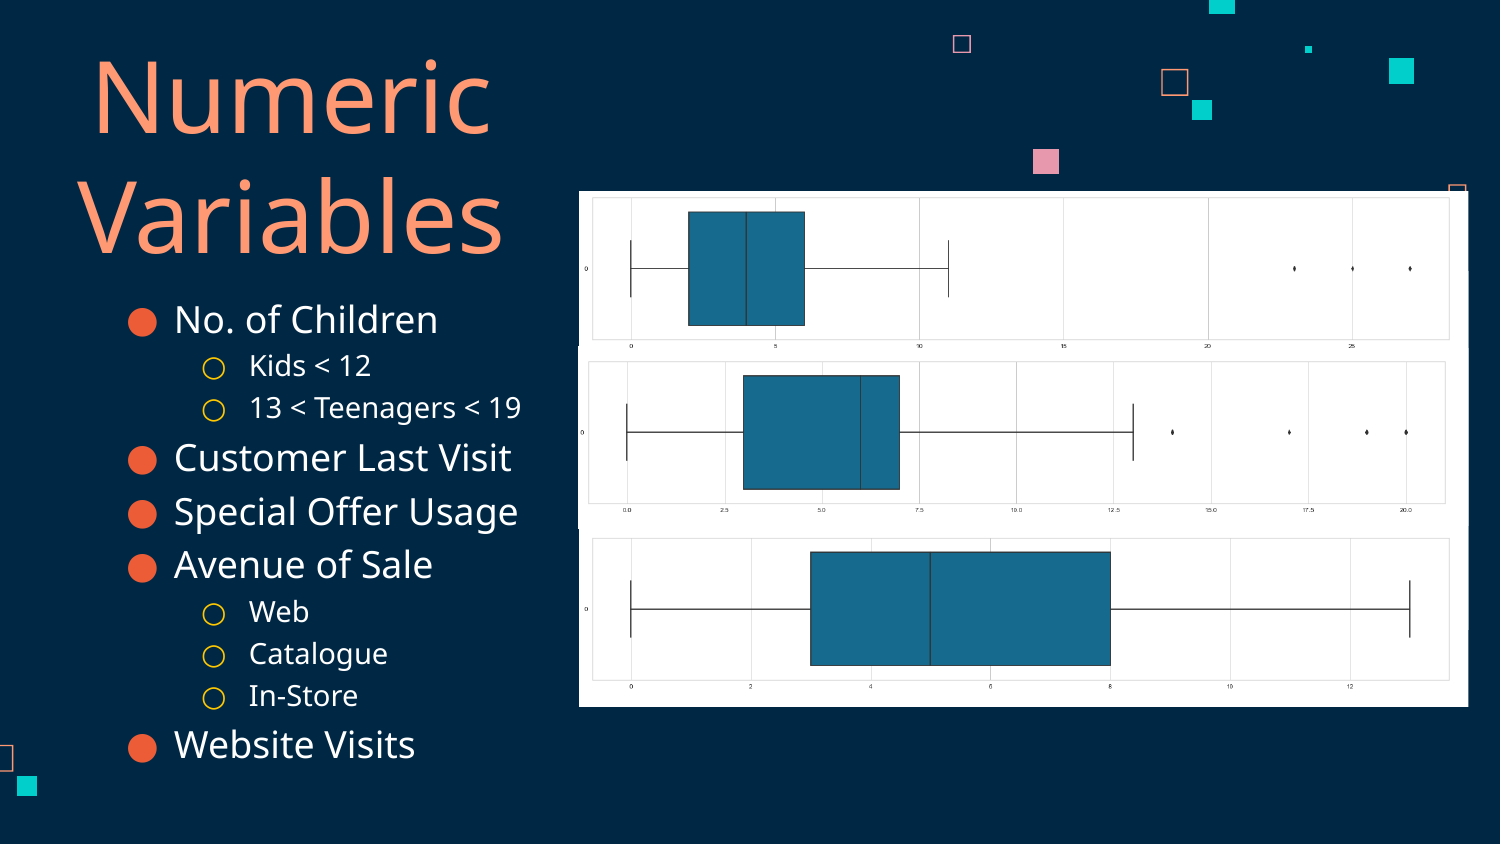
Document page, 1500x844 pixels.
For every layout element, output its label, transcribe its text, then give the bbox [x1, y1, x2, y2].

list No. of Children Kids < 12 13 < Teenagers < 19 Customer Last Visit Special Offer Usage Avenue of Sale Web Catalogue In-Store Website Visits [83, 271, 726, 746]
text_box Numeric Variables [31, 131, 552, 289]
picture [576, 191, 1469, 707]
